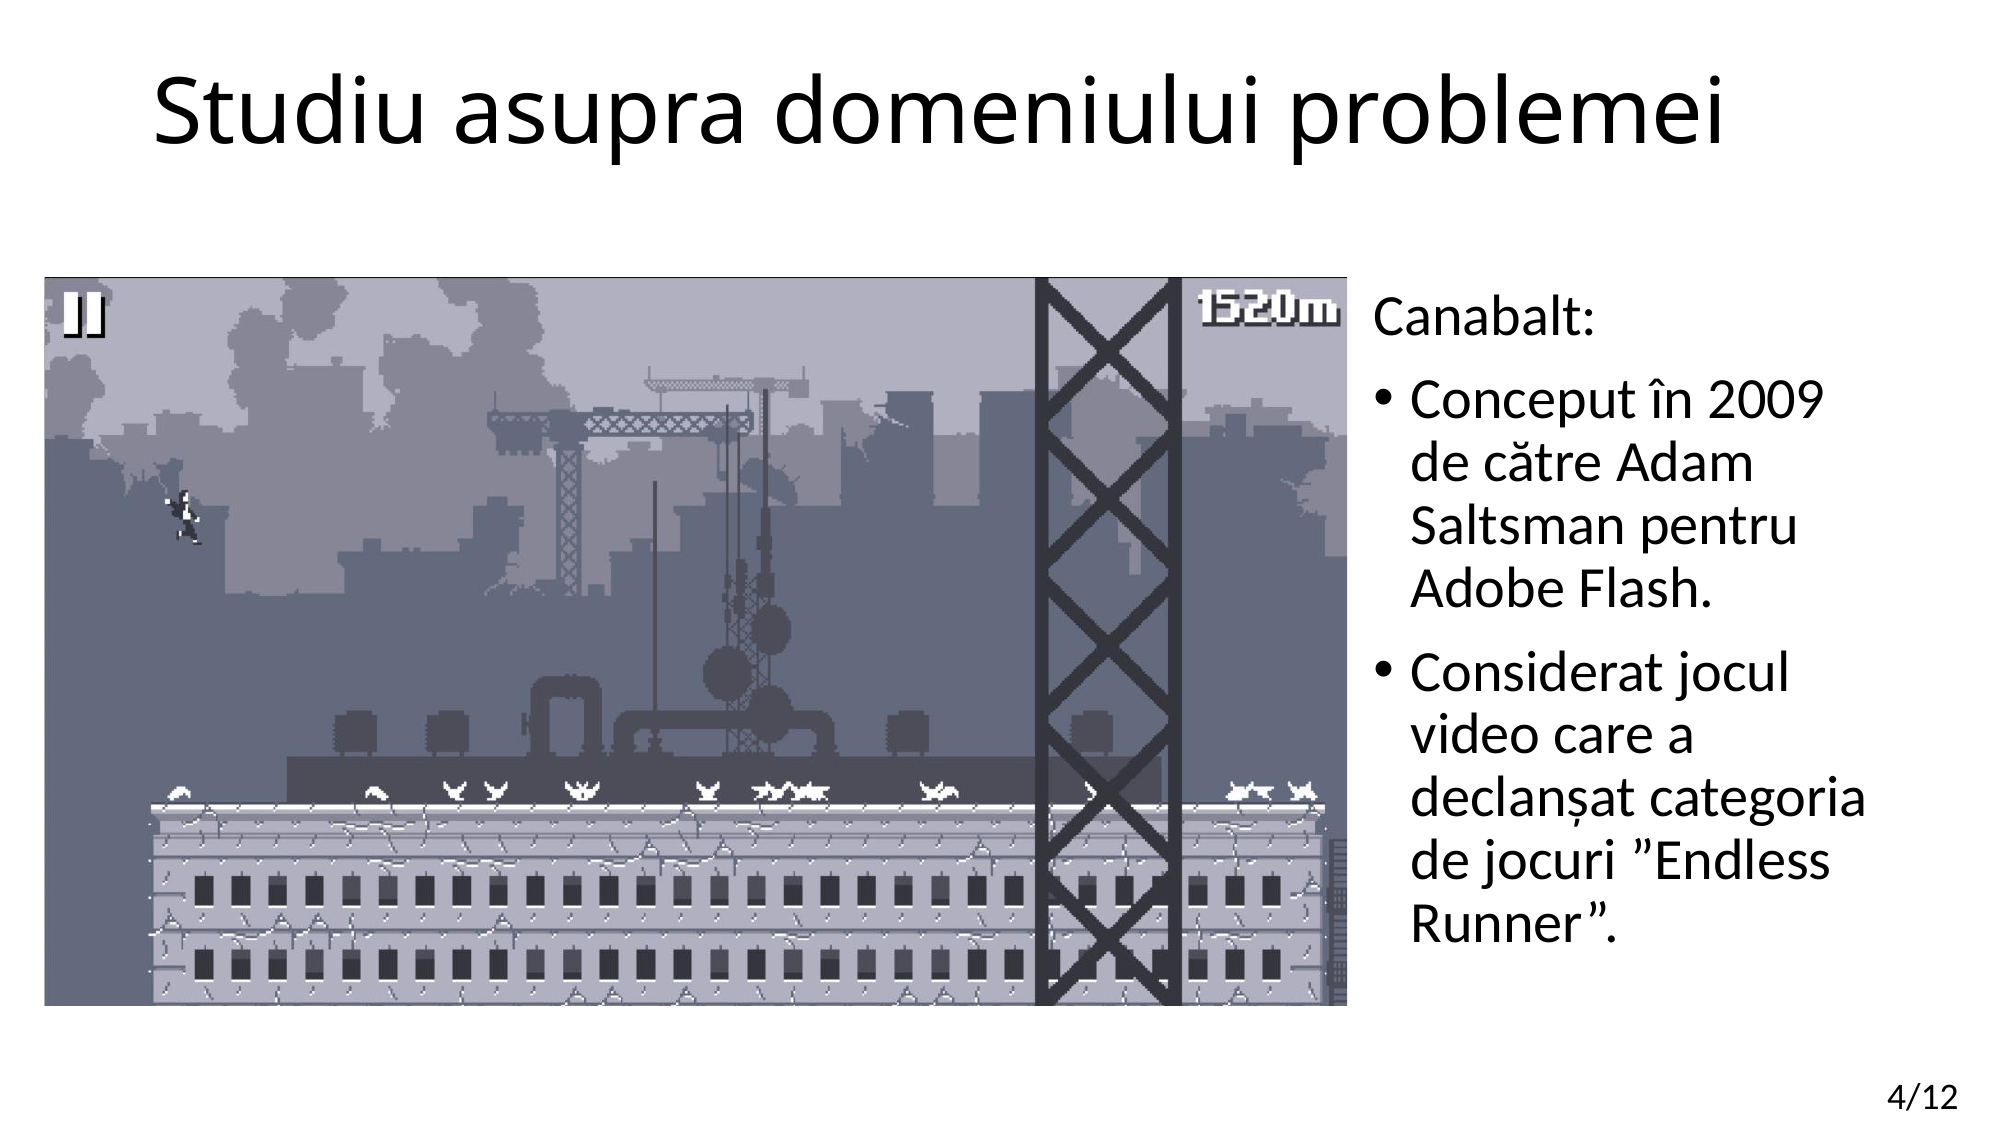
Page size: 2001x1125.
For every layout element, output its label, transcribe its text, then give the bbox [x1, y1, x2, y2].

picture [44, 277, 1348, 1006]
text_box 4/12 [1862, 1064, 1984, 1125]
list Canabalt: Conceput în 2009 de către Adam Saltsman pentru Adobe Flash. Considerat jocul video care a declanșat categoria de jocuri ”Endless Runner”. [1358, 277, 1902, 1030]
title Studiu asupra domeniului problemei [137, 59, 1863, 278]
